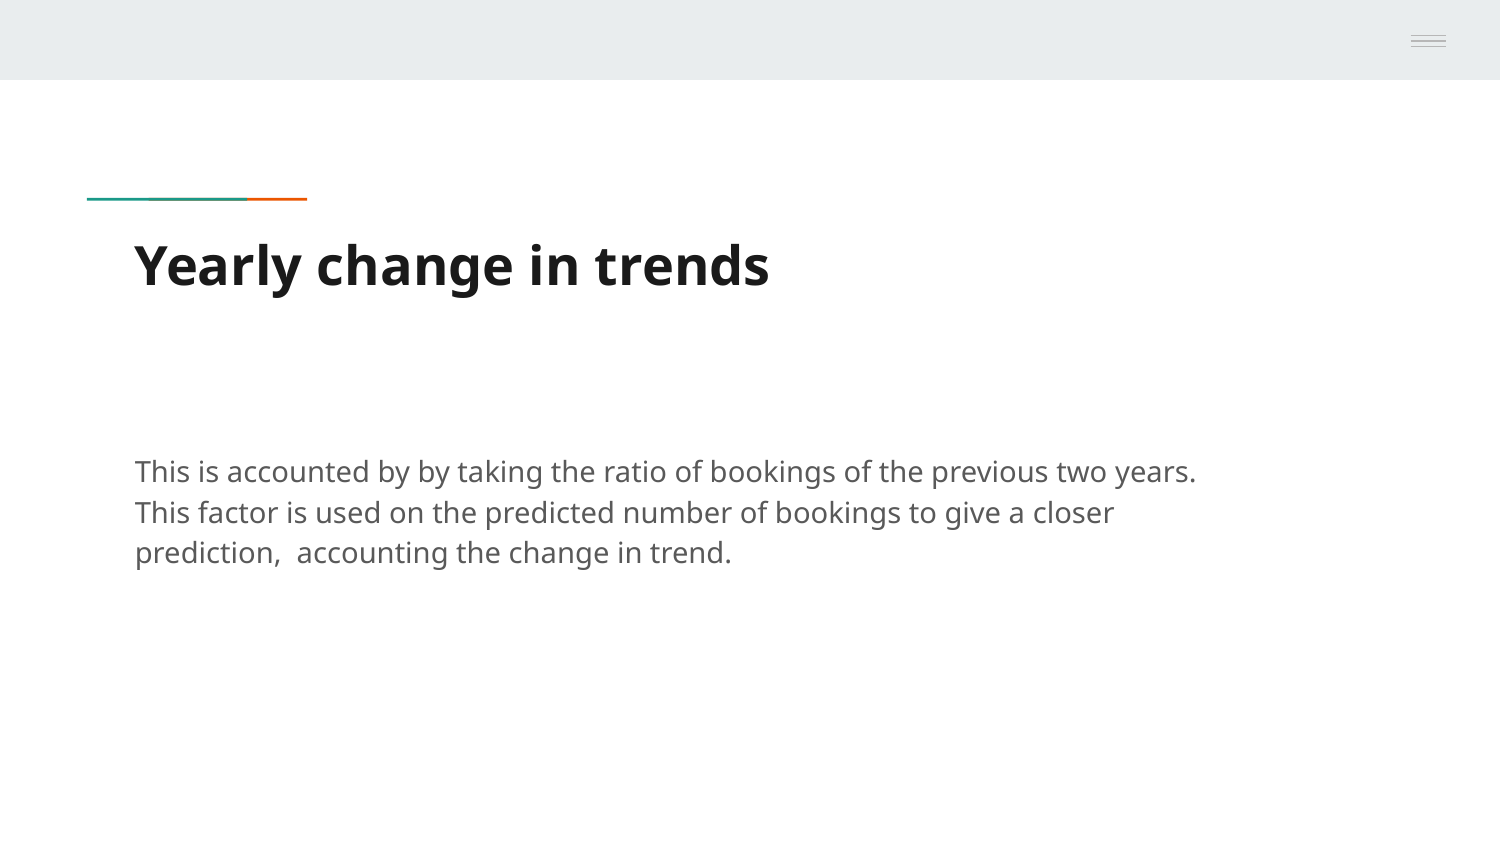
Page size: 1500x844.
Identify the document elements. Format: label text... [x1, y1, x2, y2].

title Yearly change in trends [119, 216, 1238, 345]
list This is accounted by by taking the ratio of bookings of the previous two years. This factor is used on the predicted number of bookings to give a closer prediction, accounting the change in trend. [119, 433, 1283, 699]
